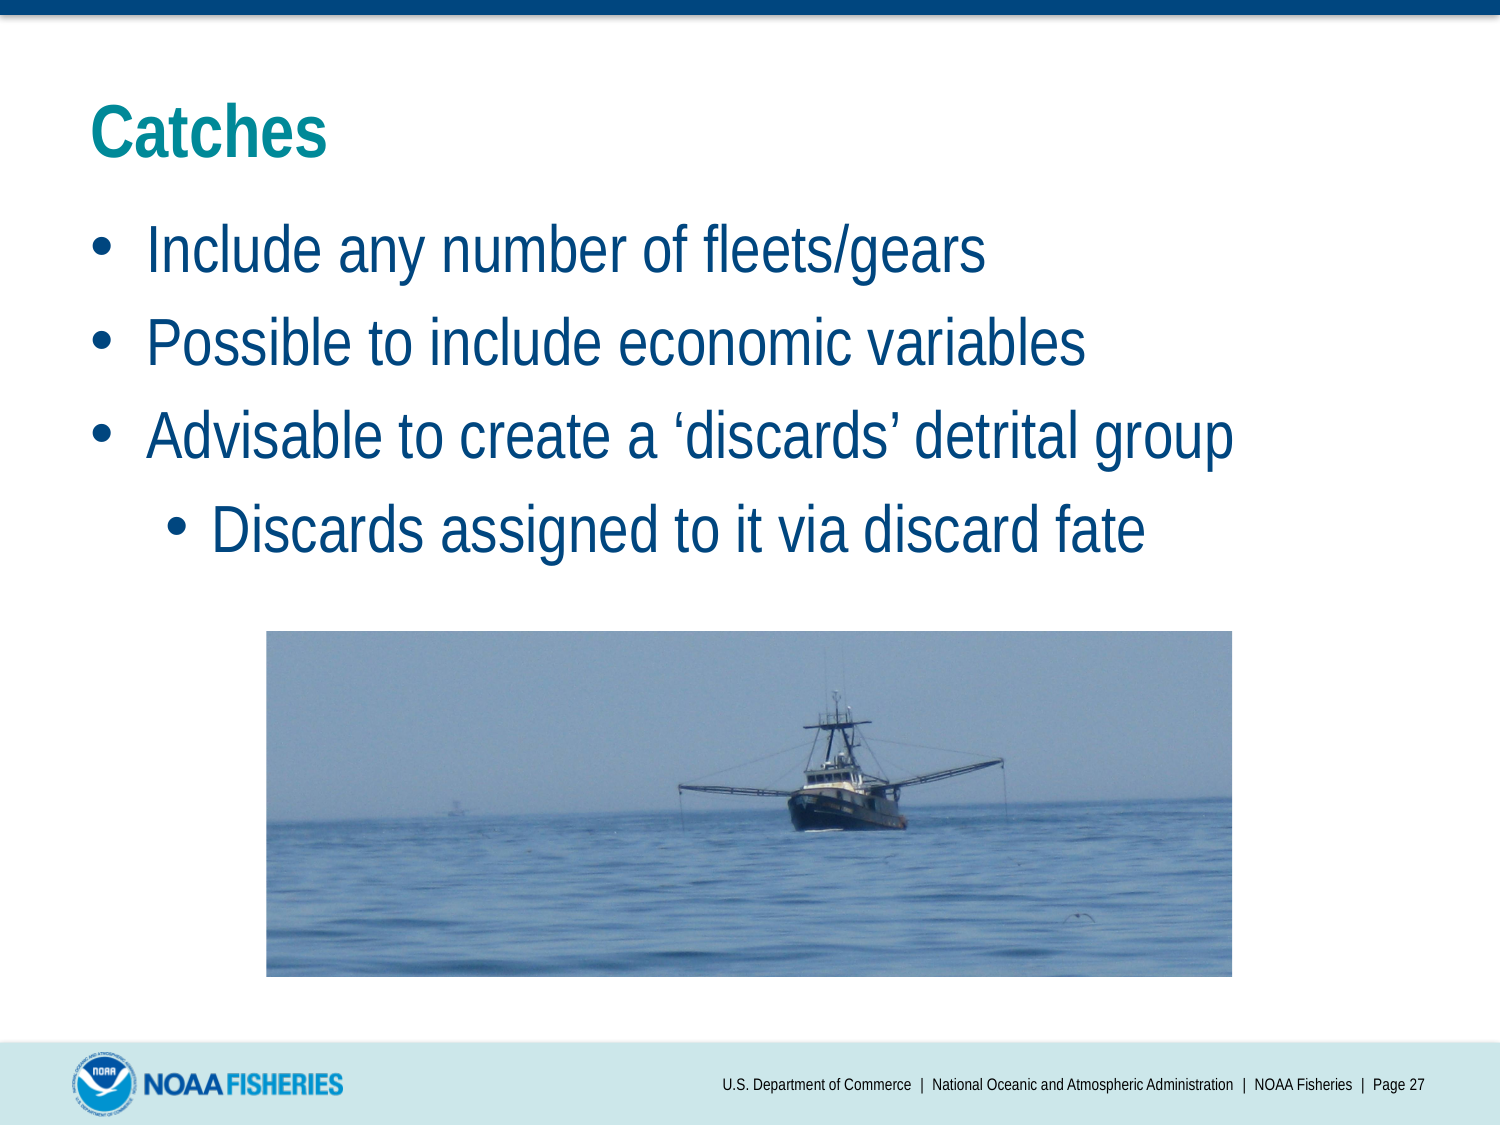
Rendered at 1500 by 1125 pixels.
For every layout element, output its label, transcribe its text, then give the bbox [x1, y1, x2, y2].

picture [72, 1052, 343, 1117]
list Include any number of fleets/gears Possible to include economic variables Advisable to create a ‘discards’ detrital group Discards assigned to it via discard fate [75, 198, 1425, 941]
picture [266, 630, 1233, 978]
slide_number U.S. Department of Commerce | National Oceanic and Atmospheric Administration | NOAA Fisheries | Page 27 [375, 1042, 1425, 1125]
title Catches [75, 75, 1425, 186]
picture [334, 1077, 343, 1085]
